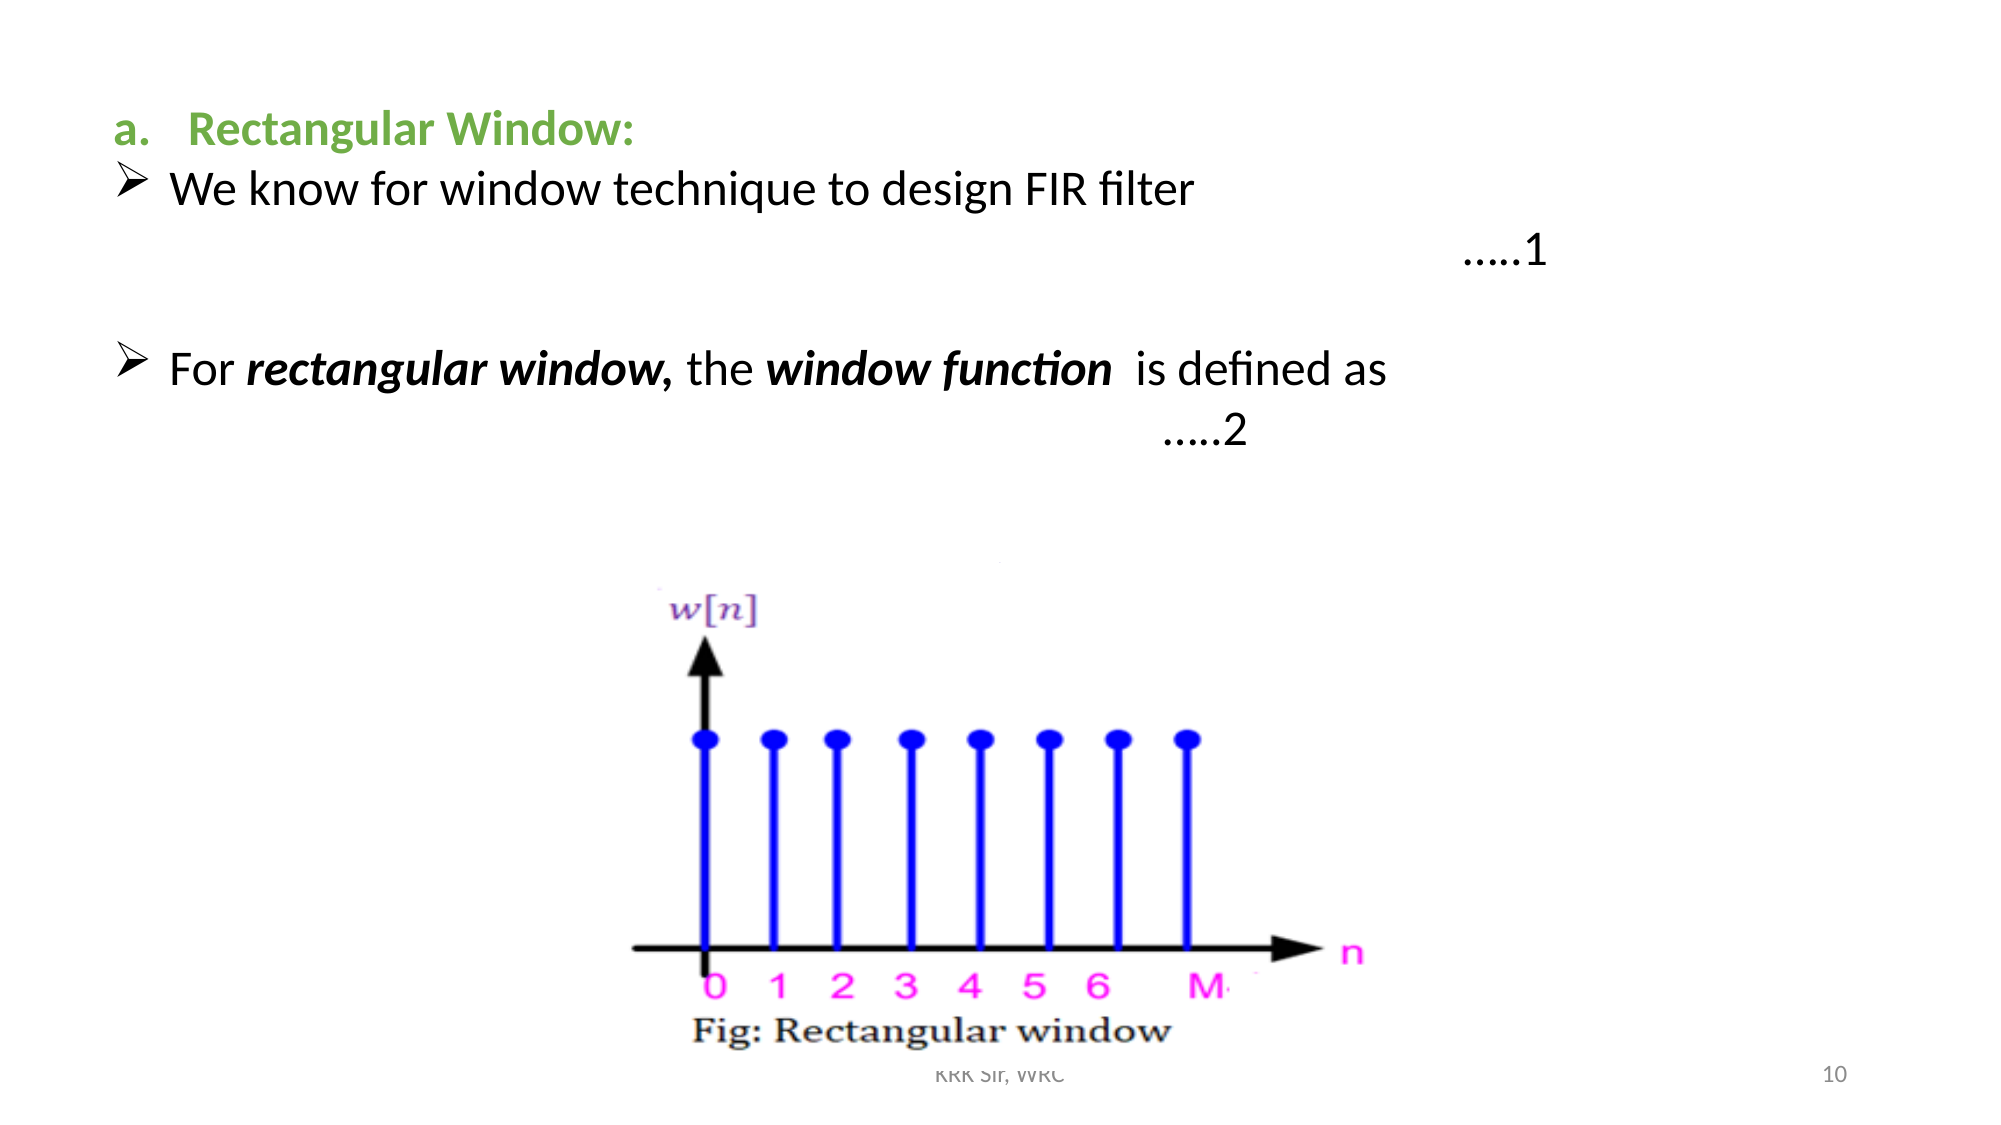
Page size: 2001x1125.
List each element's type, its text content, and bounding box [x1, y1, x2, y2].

picture [579, 576, 1402, 1071]
slide_number 10 [1412, 1042, 1863, 1103]
footer KRK Sir, WRC [662, 1071, 1338, 1103]
